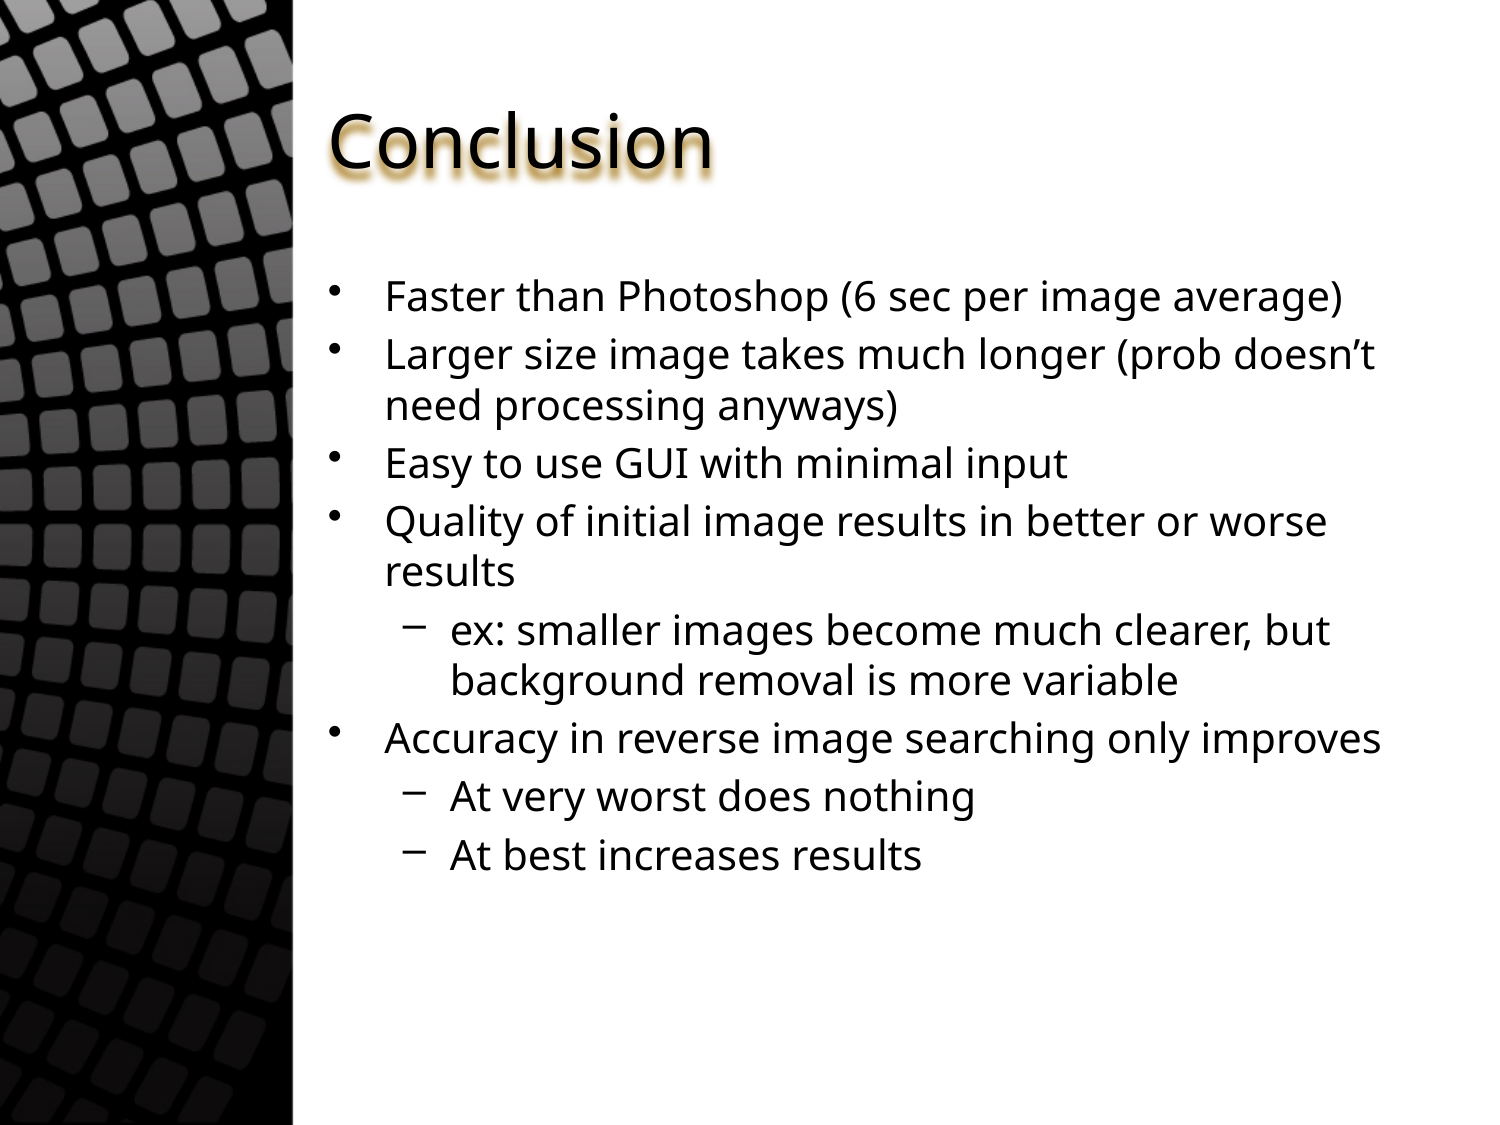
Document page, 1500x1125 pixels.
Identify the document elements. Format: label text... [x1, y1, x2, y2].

picture [0, 0, 1500, 1125]
list Faster than Photoshop (6 sec per image average) Larger size image takes much longer (prob doesn’t need processing anyways) Easy to use GUI with minimal input Quality of initial image results in better or worse results ex: smaller images become much clearer, but background removal is more variable Accuracy in reverse image searching only improves At very worst does nothing At best increases results [312, 262, 1425, 1005]
title Conclusion [312, 45, 1424, 233]
